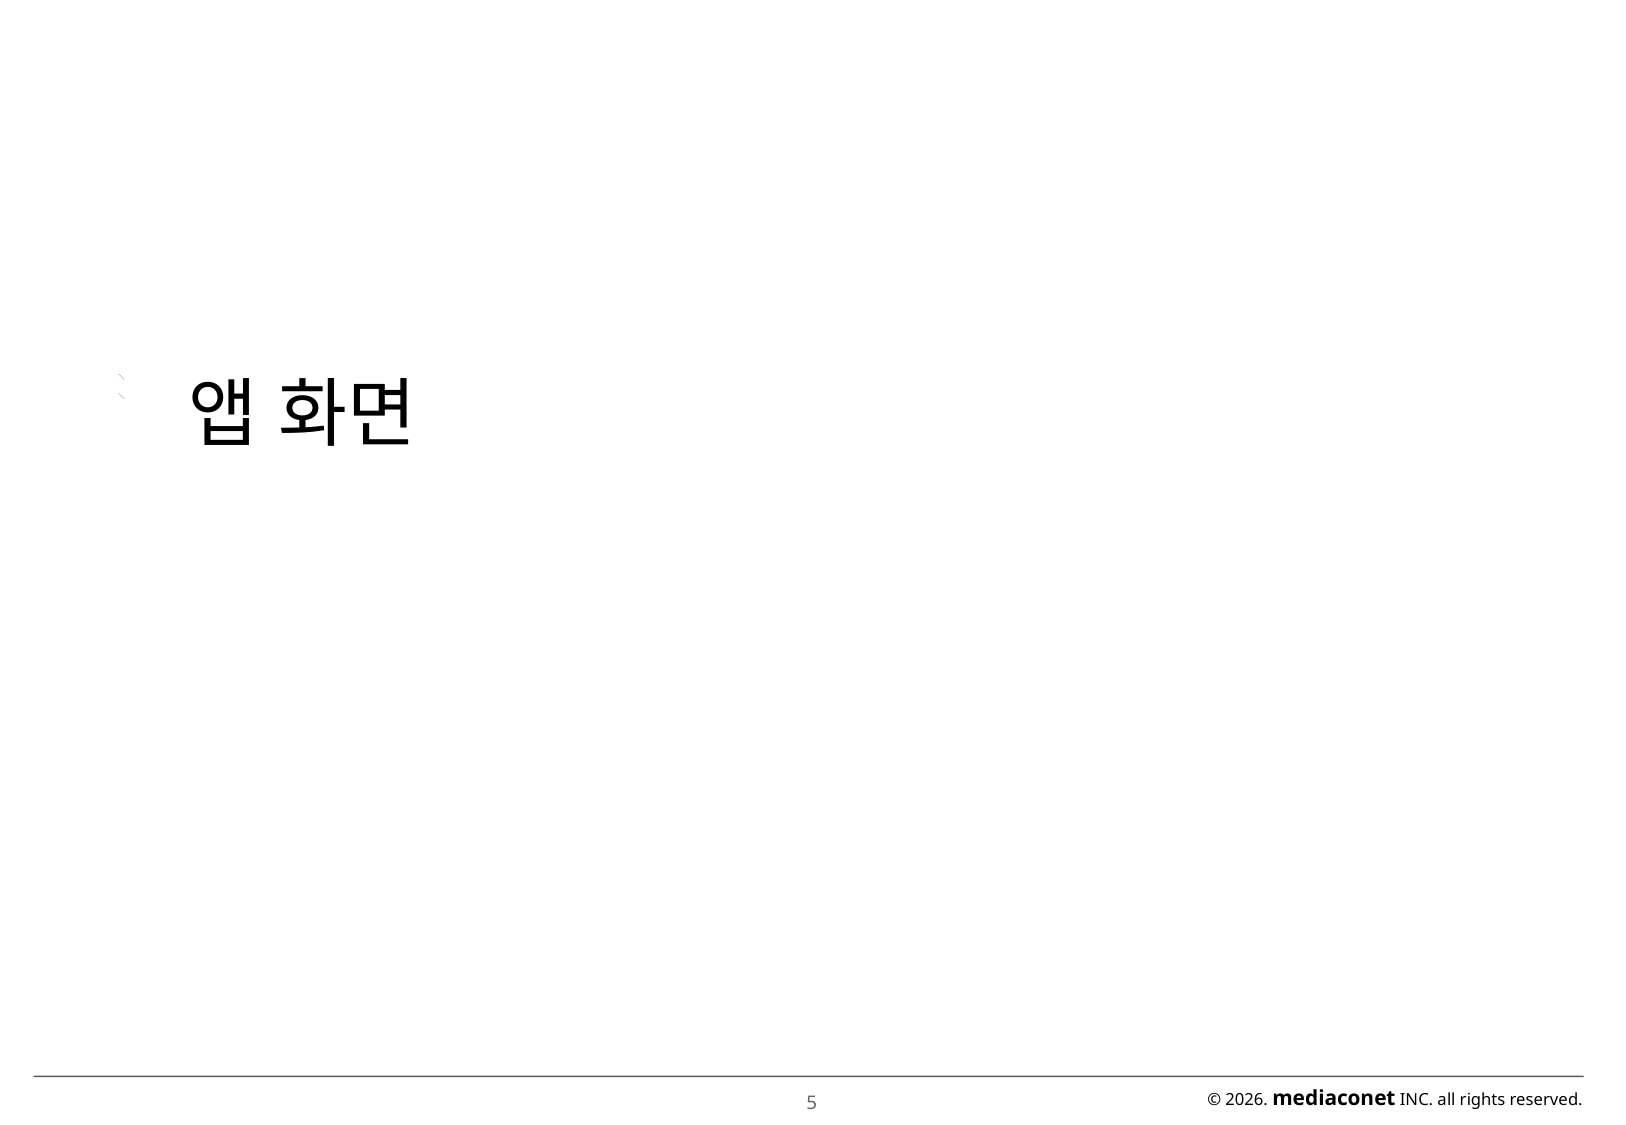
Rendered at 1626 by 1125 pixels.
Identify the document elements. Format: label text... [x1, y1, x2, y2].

text_box 앱 화면 [162, 249, 1226, 474]
